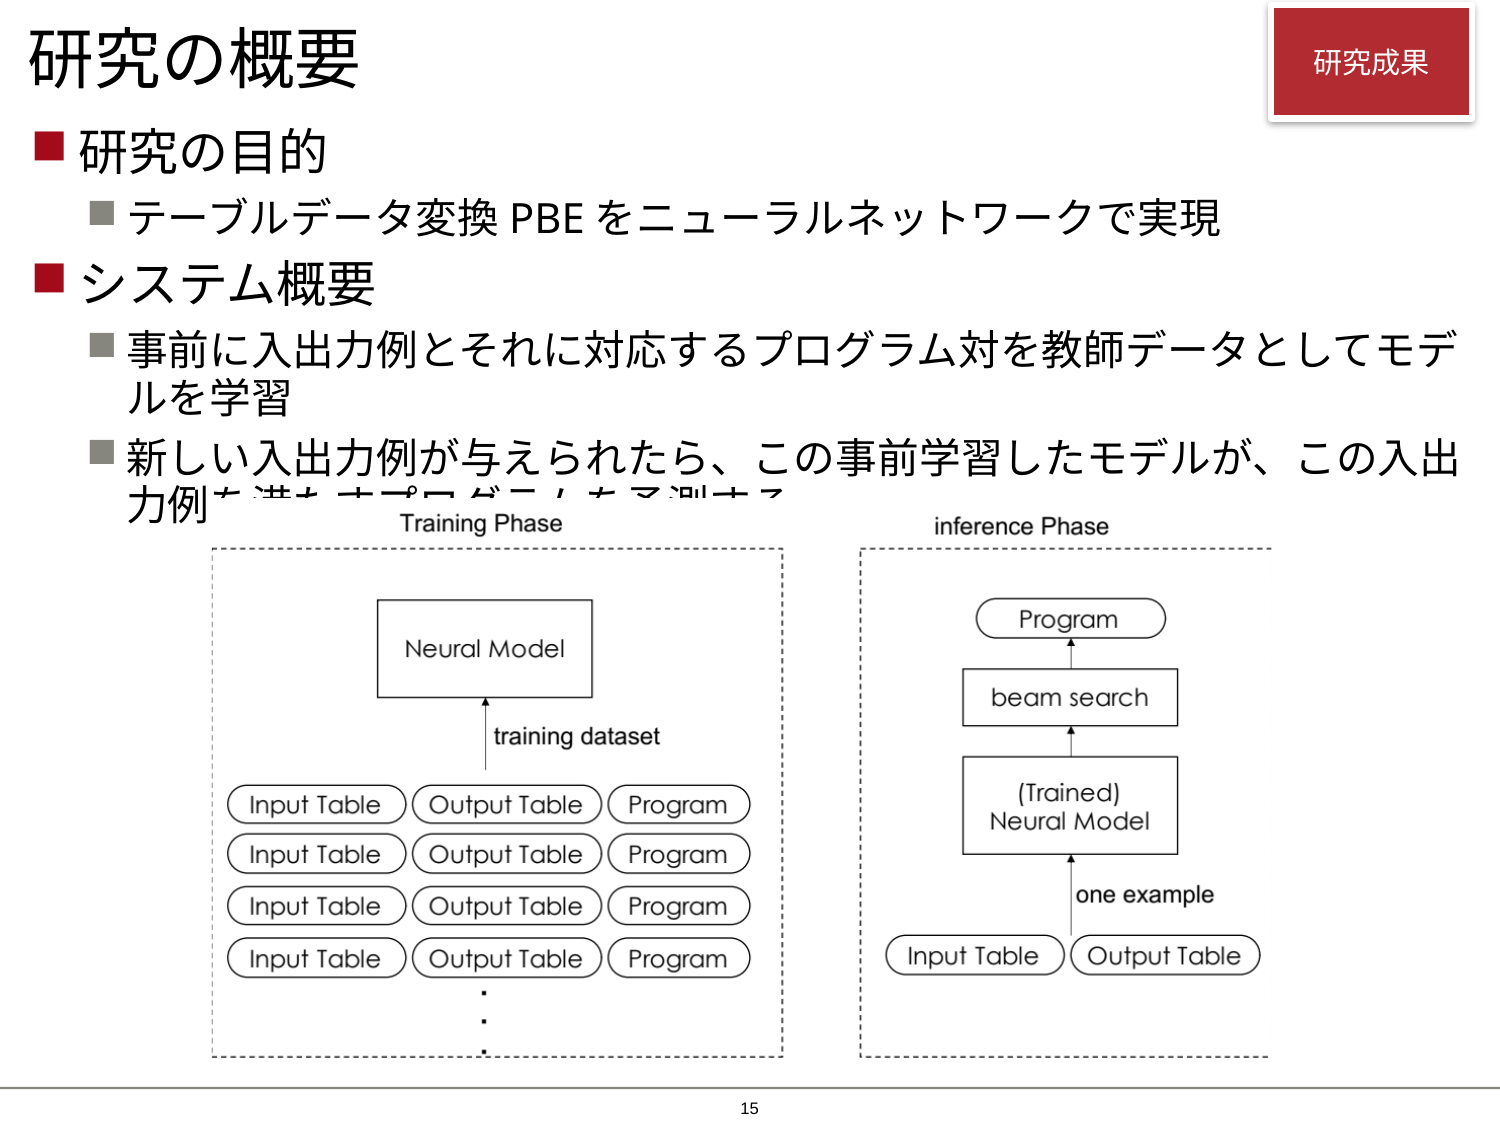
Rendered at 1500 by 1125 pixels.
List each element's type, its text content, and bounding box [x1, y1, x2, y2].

slide_number 14 [705, 1091, 794, 1125]
title 研究の概要 [27, 0, 1271, 114]
text_box 研究成果 [1268, 2, 1475, 122]
list 研究の目的 テーブルデータ変換PBEをニューラルネットワークで実現 システム概要 事前に入出力例とそれに対応するプログラム対を教師データとしてモデルを学習 新しい入出力例が与えられたら、この事前学習したモデルが、この入出力例を満たすプログラムを予測する [30, 125, 1473, 499]
picture [211, 498, 1272, 1080]
